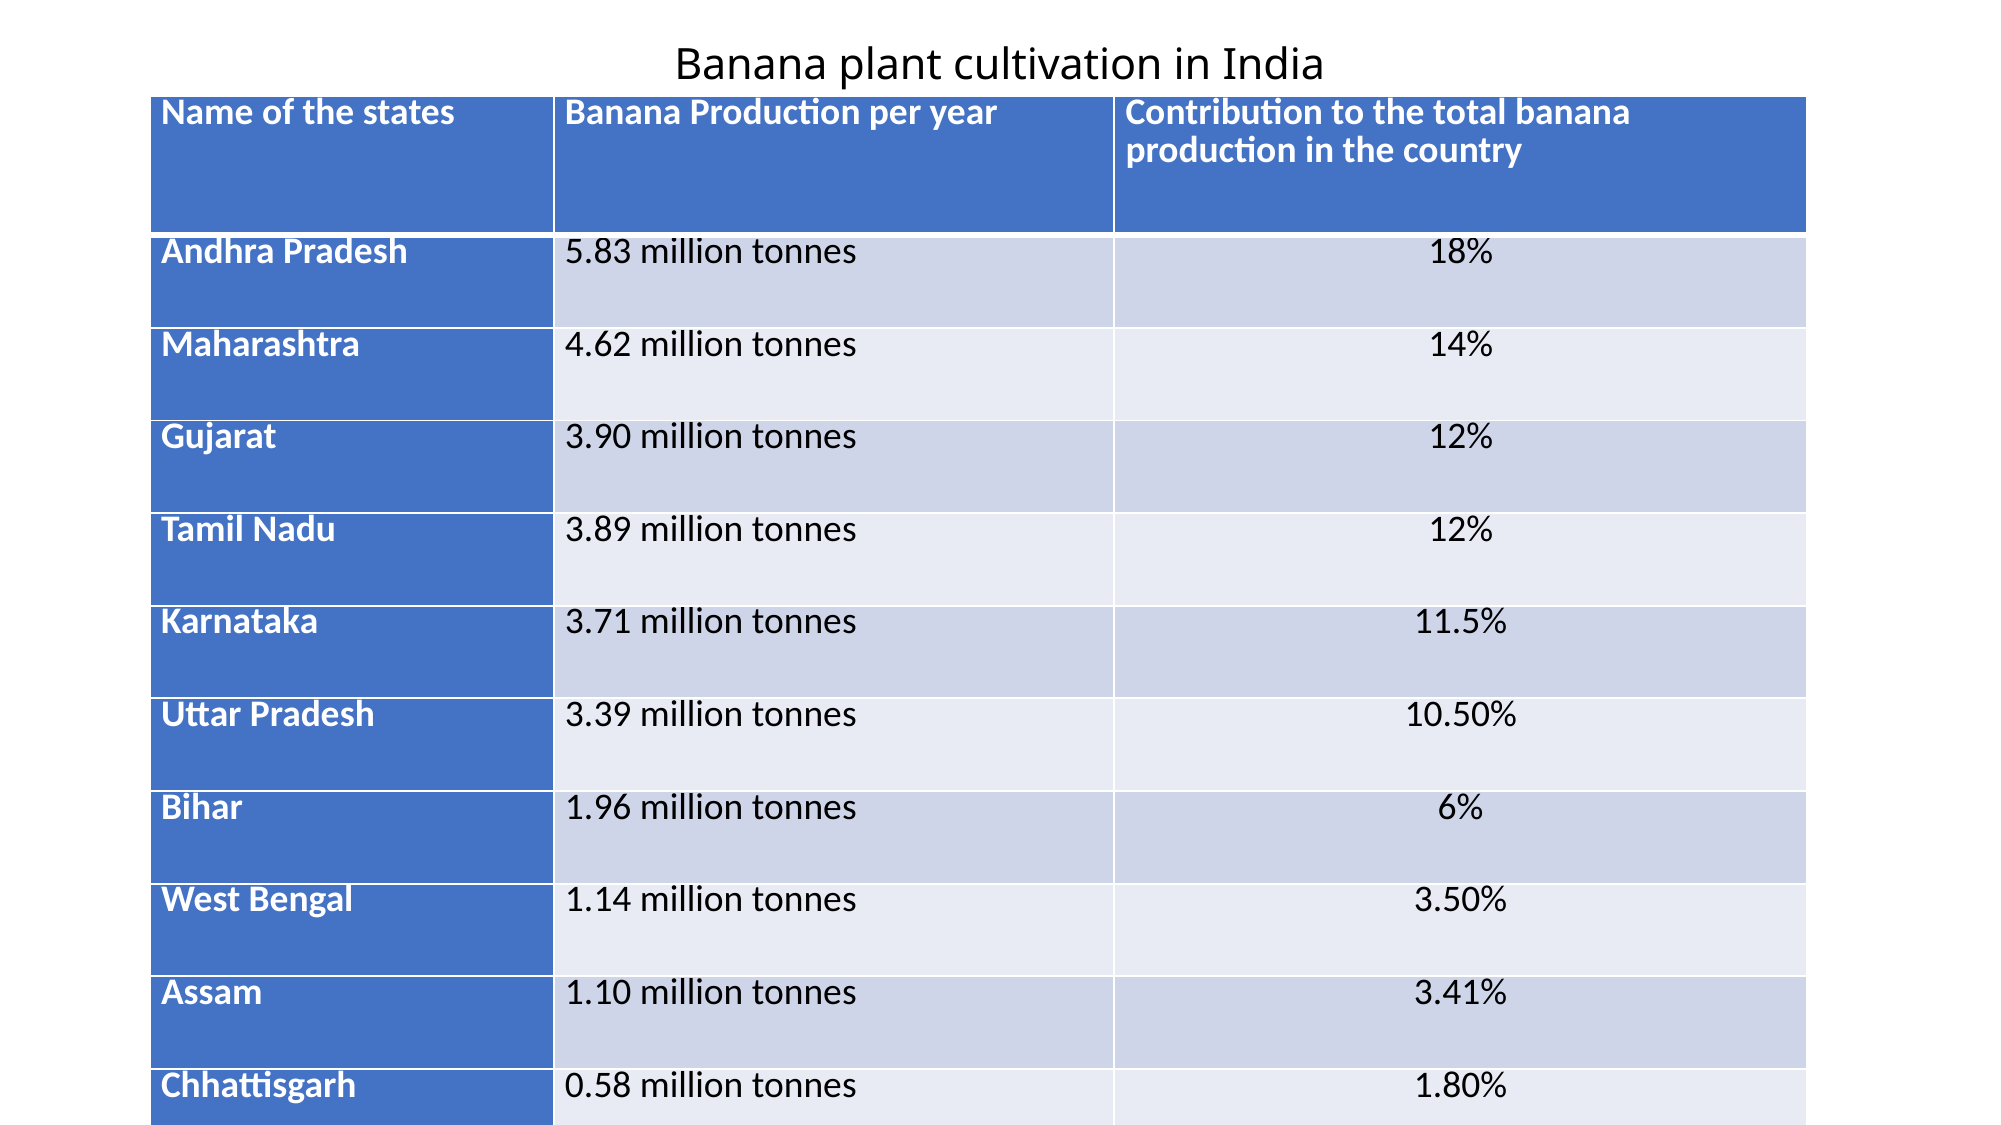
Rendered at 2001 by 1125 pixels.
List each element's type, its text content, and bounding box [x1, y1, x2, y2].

table_cell Uttar Pradesh [151, 699, 553, 790]
table_cell 3.71 million tonnes [555, 607, 1113, 697]
table_cell Andhra Pradesh [151, 238, 553, 327]
table_cell 3.41% [1115, 977, 1806, 1068]
table_cell Tamil Nadu [151, 514, 553, 605]
table_cell 1.80% [1115, 1070, 1806, 1125]
table_cell 18% [1115, 238, 1806, 327]
table_cell 12% [1115, 514, 1806, 605]
table_header Name of the states [151, 97, 553, 232]
table_cell 3.50% [1115, 885, 1806, 975]
table_cell 5.83 million tonnes [555, 238, 1113, 327]
table_cell West Bengal [151, 885, 553, 975]
table_cell 3.39 million tonnes [555, 699, 1113, 790]
table_cell 14% [1115, 329, 1806, 420]
table_cell 1.10 million tonnes [555, 977, 1113, 1068]
table_cell 4.62 million tonnes [555, 329, 1113, 420]
table_cell 3.90 million tonnes [555, 421, 1113, 512]
table_cell 11.5% [1115, 607, 1806, 697]
table_cell Karnataka [151, 607, 553, 697]
table_cell Maharashtra [151, 329, 553, 420]
table_header Contribution to the total banana production in the country [1115, 97, 1806, 232]
table_cell Chhattisgarh [151, 1070, 553, 1125]
table_cell 12% [1115, 421, 1806, 512]
table_cell 1.96 million tonnes [555, 792, 1113, 883]
title Banana plant cultivation in India [149, 34, 1851, 97]
table_cell Assam [151, 977, 553, 1068]
table_cell Bihar [151, 792, 553, 883]
table_cell 3.89 million tonnes [555, 514, 1113, 605]
table_header Banana Production per year [555, 97, 1113, 232]
table_cell Gujarat [151, 421, 553, 512]
table_cell 1.14 million tonnes [555, 885, 1113, 975]
table_cell 10.50% [1115, 699, 1806, 790]
table_cell 0.58 million tonnes [555, 1070, 1113, 1125]
table_cell 6% [1115, 792, 1806, 883]
